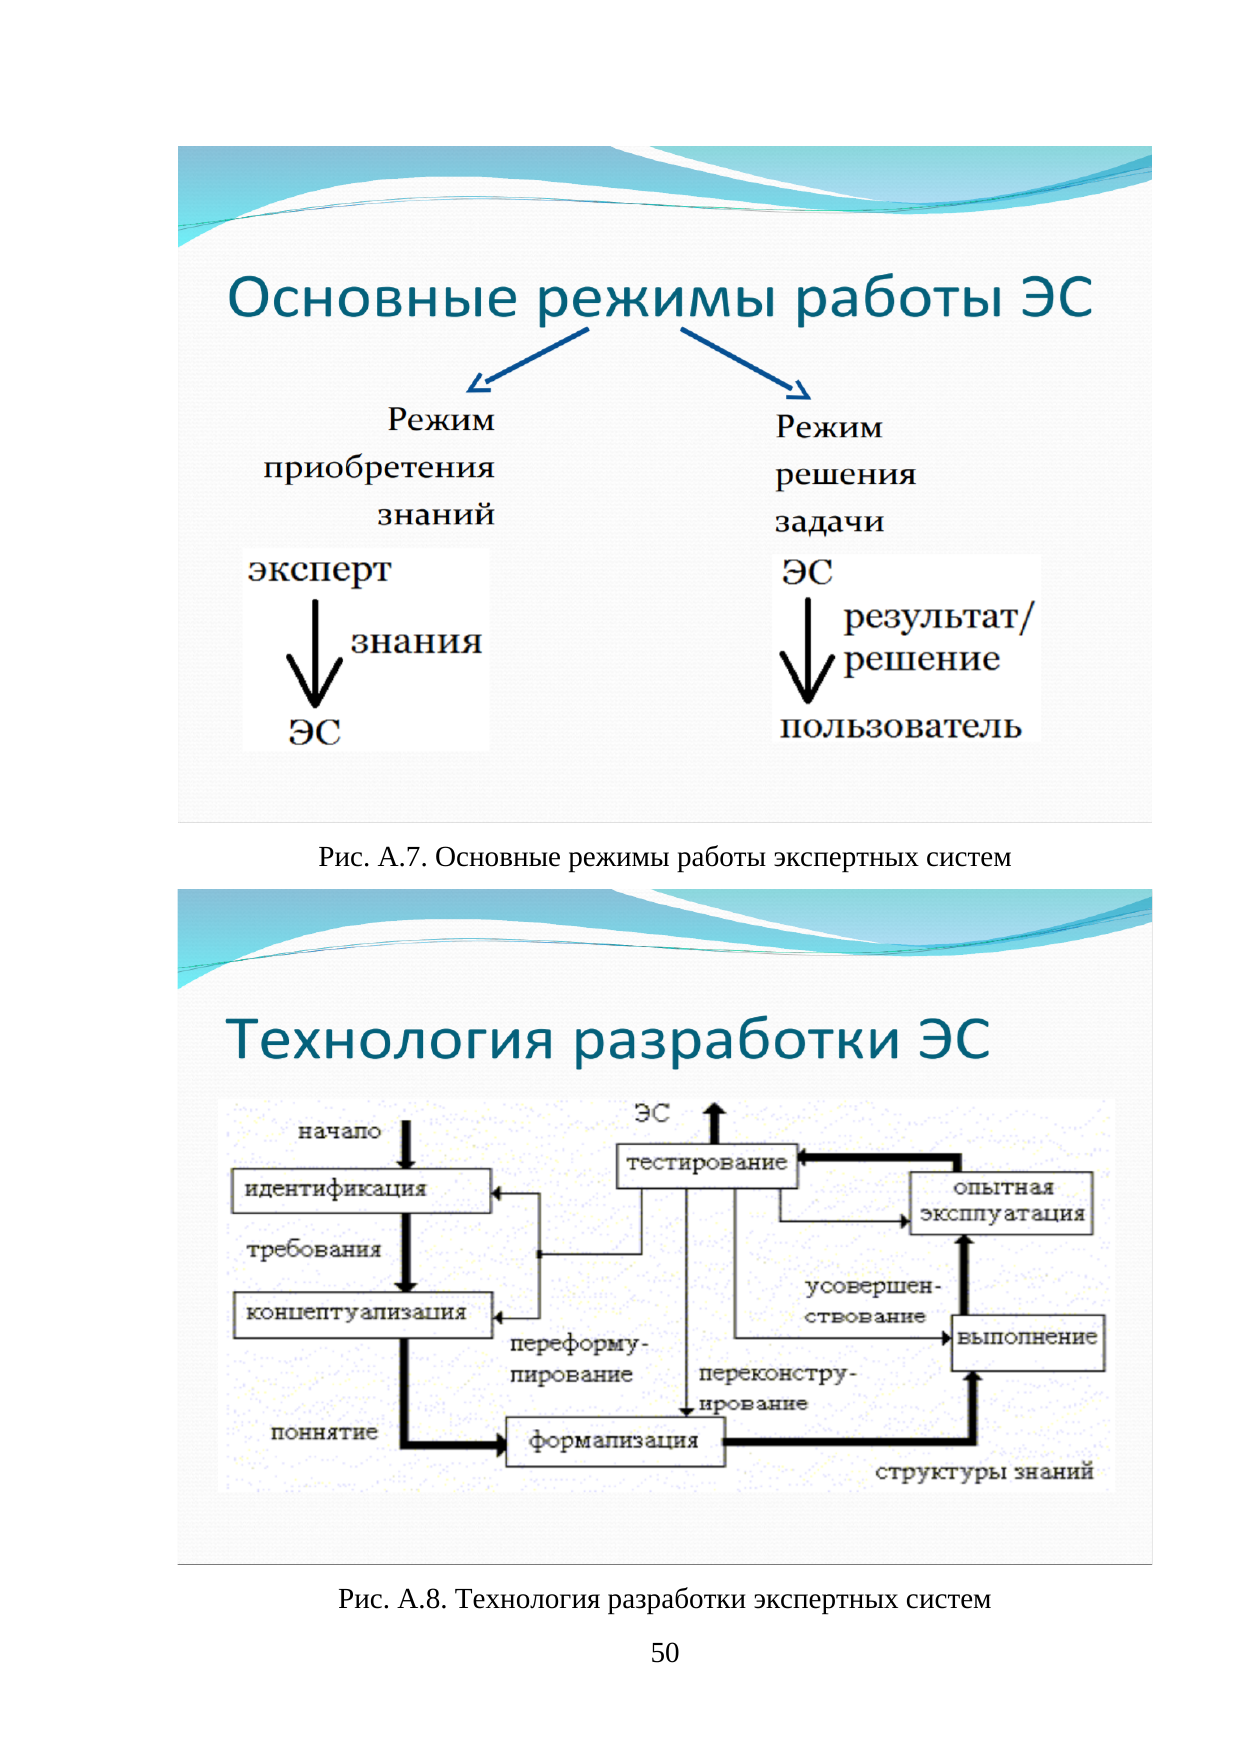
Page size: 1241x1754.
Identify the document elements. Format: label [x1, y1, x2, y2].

picture [177, 889, 1153, 1565]
picture [178, 146, 1152, 823]
